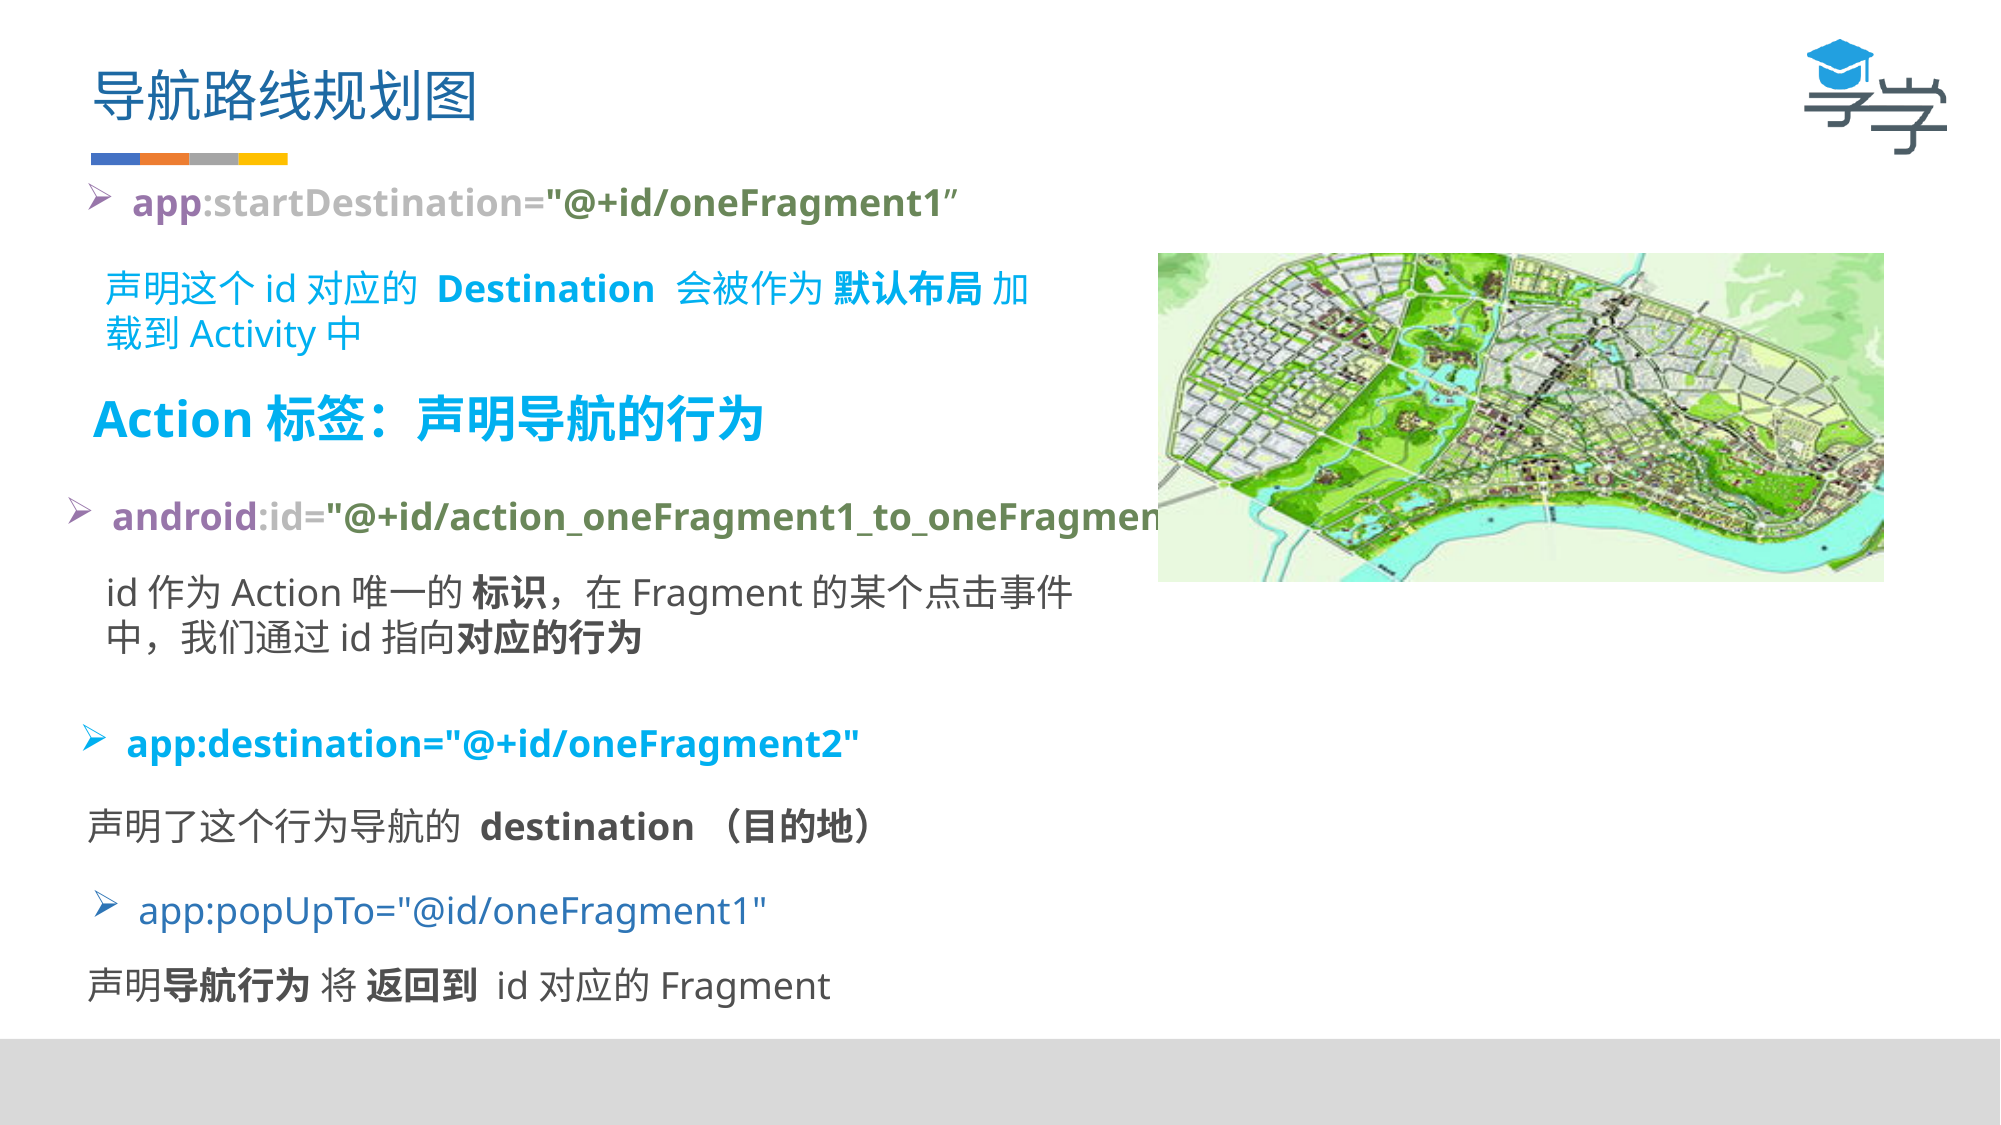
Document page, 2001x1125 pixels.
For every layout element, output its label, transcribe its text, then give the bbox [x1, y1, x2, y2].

picture [1799, 20, 1952, 173]
text_box Action标签：声明导航的行为 [78, 379, 782, 455]
text_box android:id="@+id/action_oneFragment1_to_oneFragment2" [50, 485, 1158, 546]
text_box 声明导航行为 将 返回到 id对应的Fragment [72, 954, 846, 1015]
text_box 导航路线规划图 [90, 60, 1270, 128]
text_box app:startDestination="@+id/oneFragment1” [70, 171, 973, 232]
text_box app:popUpTo="@id/oneFragment1" [76, 879, 783, 939]
text_box 声明了这个行为导航的 destination（目的地） [72, 795, 907, 856]
text_box 声明这个id对应的 Destination 会被作为 默认布局 加载到Activity中 [91, 257, 1054, 363]
picture [1158, 253, 1884, 582]
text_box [90, 152, 288, 166]
text_box id作为Action唯一的 标识，在Fragment的某个点击事件中，我们通过id指向对应的行为 [91, 561, 1091, 666]
text_box app:destination="@+id/oneFragment2" [64, 712, 876, 772]
